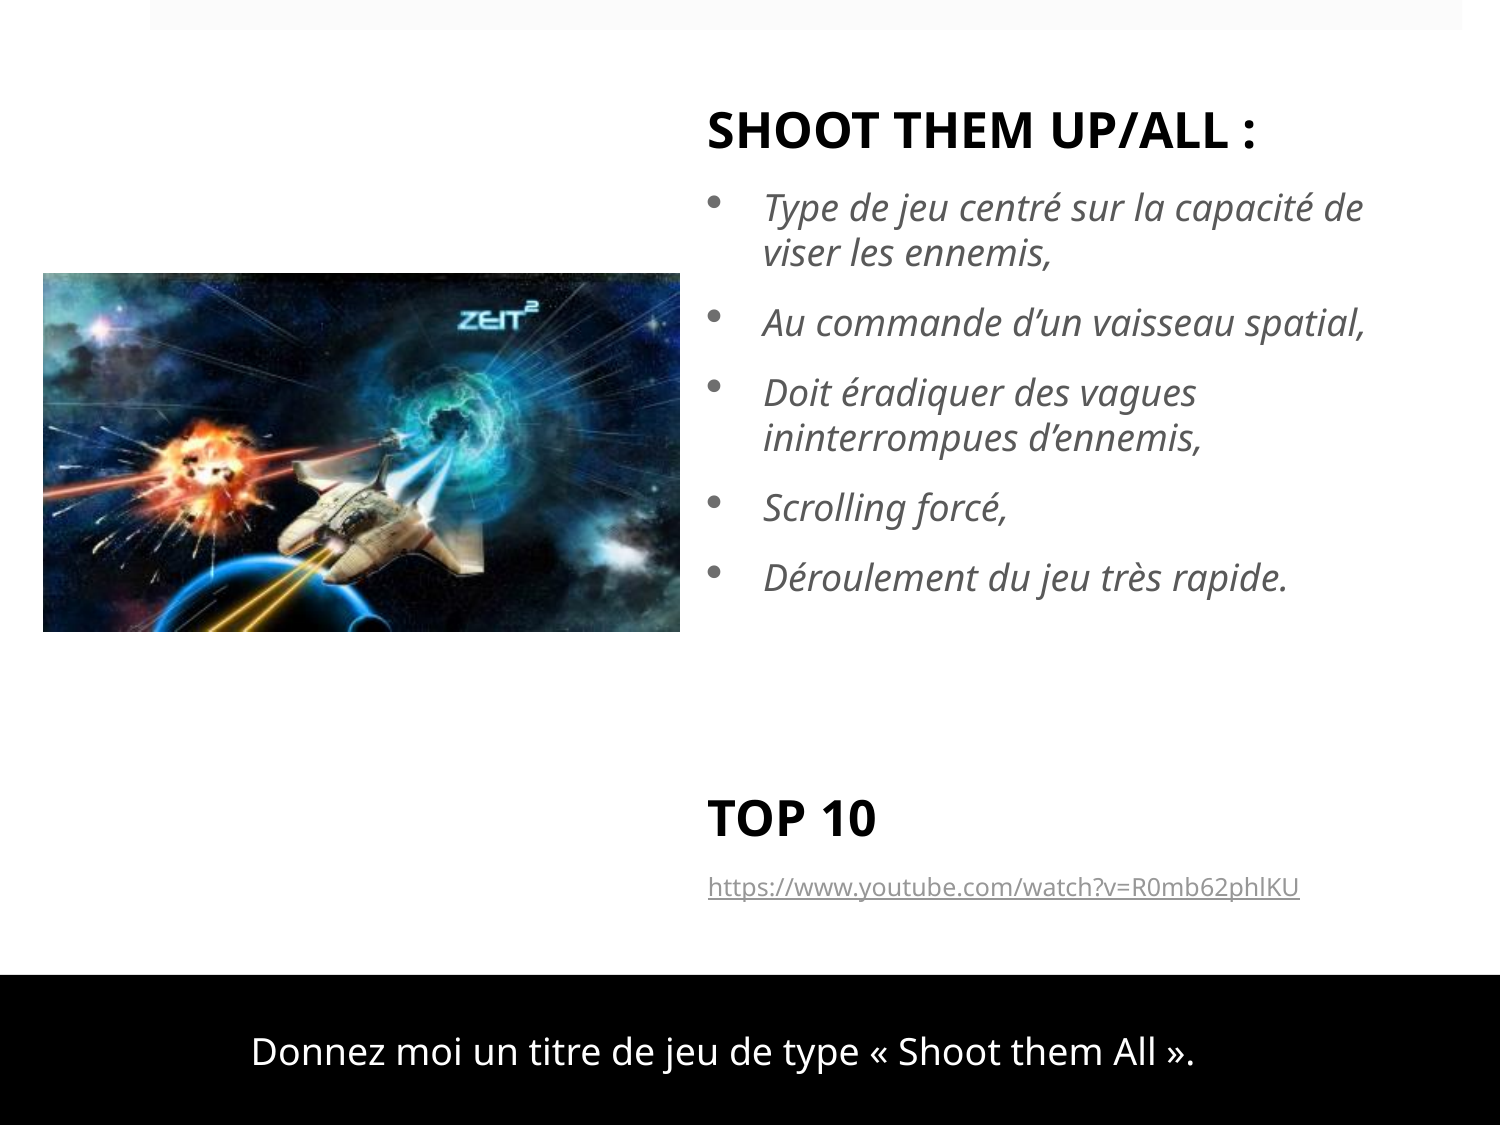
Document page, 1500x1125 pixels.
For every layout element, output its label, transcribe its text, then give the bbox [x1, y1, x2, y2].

text_box Donnez moi un titre de jeu de type « Shoot them All ». [0, 974, 1500, 1125]
picture [42, 272, 681, 632]
text_box SHOOT THEM UP/ALL : Type de jeu centré sur la capacité de viser les ennemis, Au commande d’un vaisseau spatial, Doit éradiquer des vagues ininterrompues d’ennemis, Scrolling forcé, Déroulement du jeu très rapide. TOP 10 https://www.youtube.com/watch?v=R0mb62phlKU 648 [635, 91, 1461, 974]
